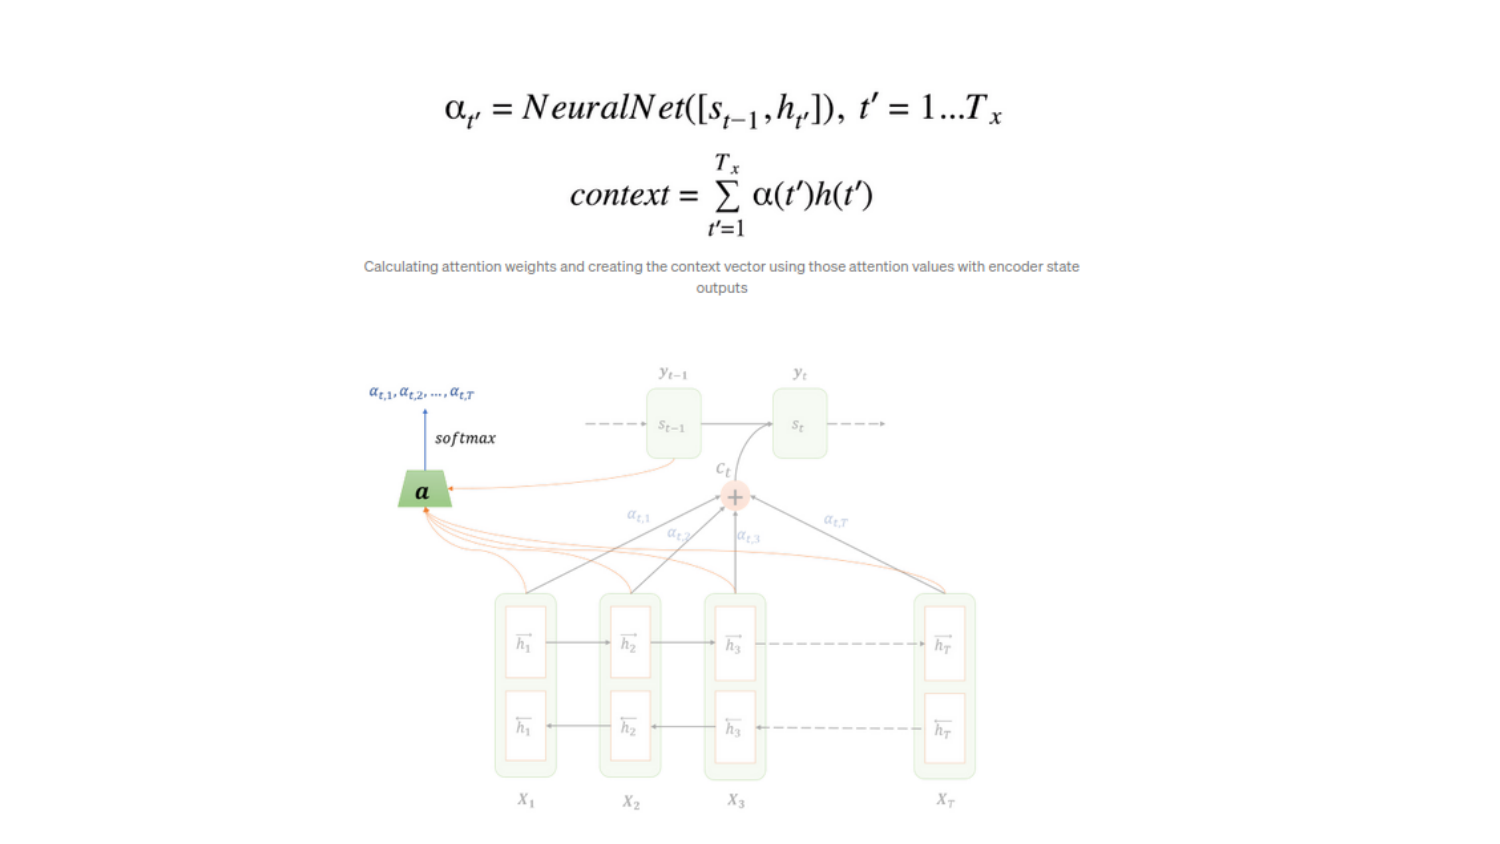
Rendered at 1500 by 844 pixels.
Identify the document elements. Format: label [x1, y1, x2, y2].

picture [314, 38, 1186, 827]
